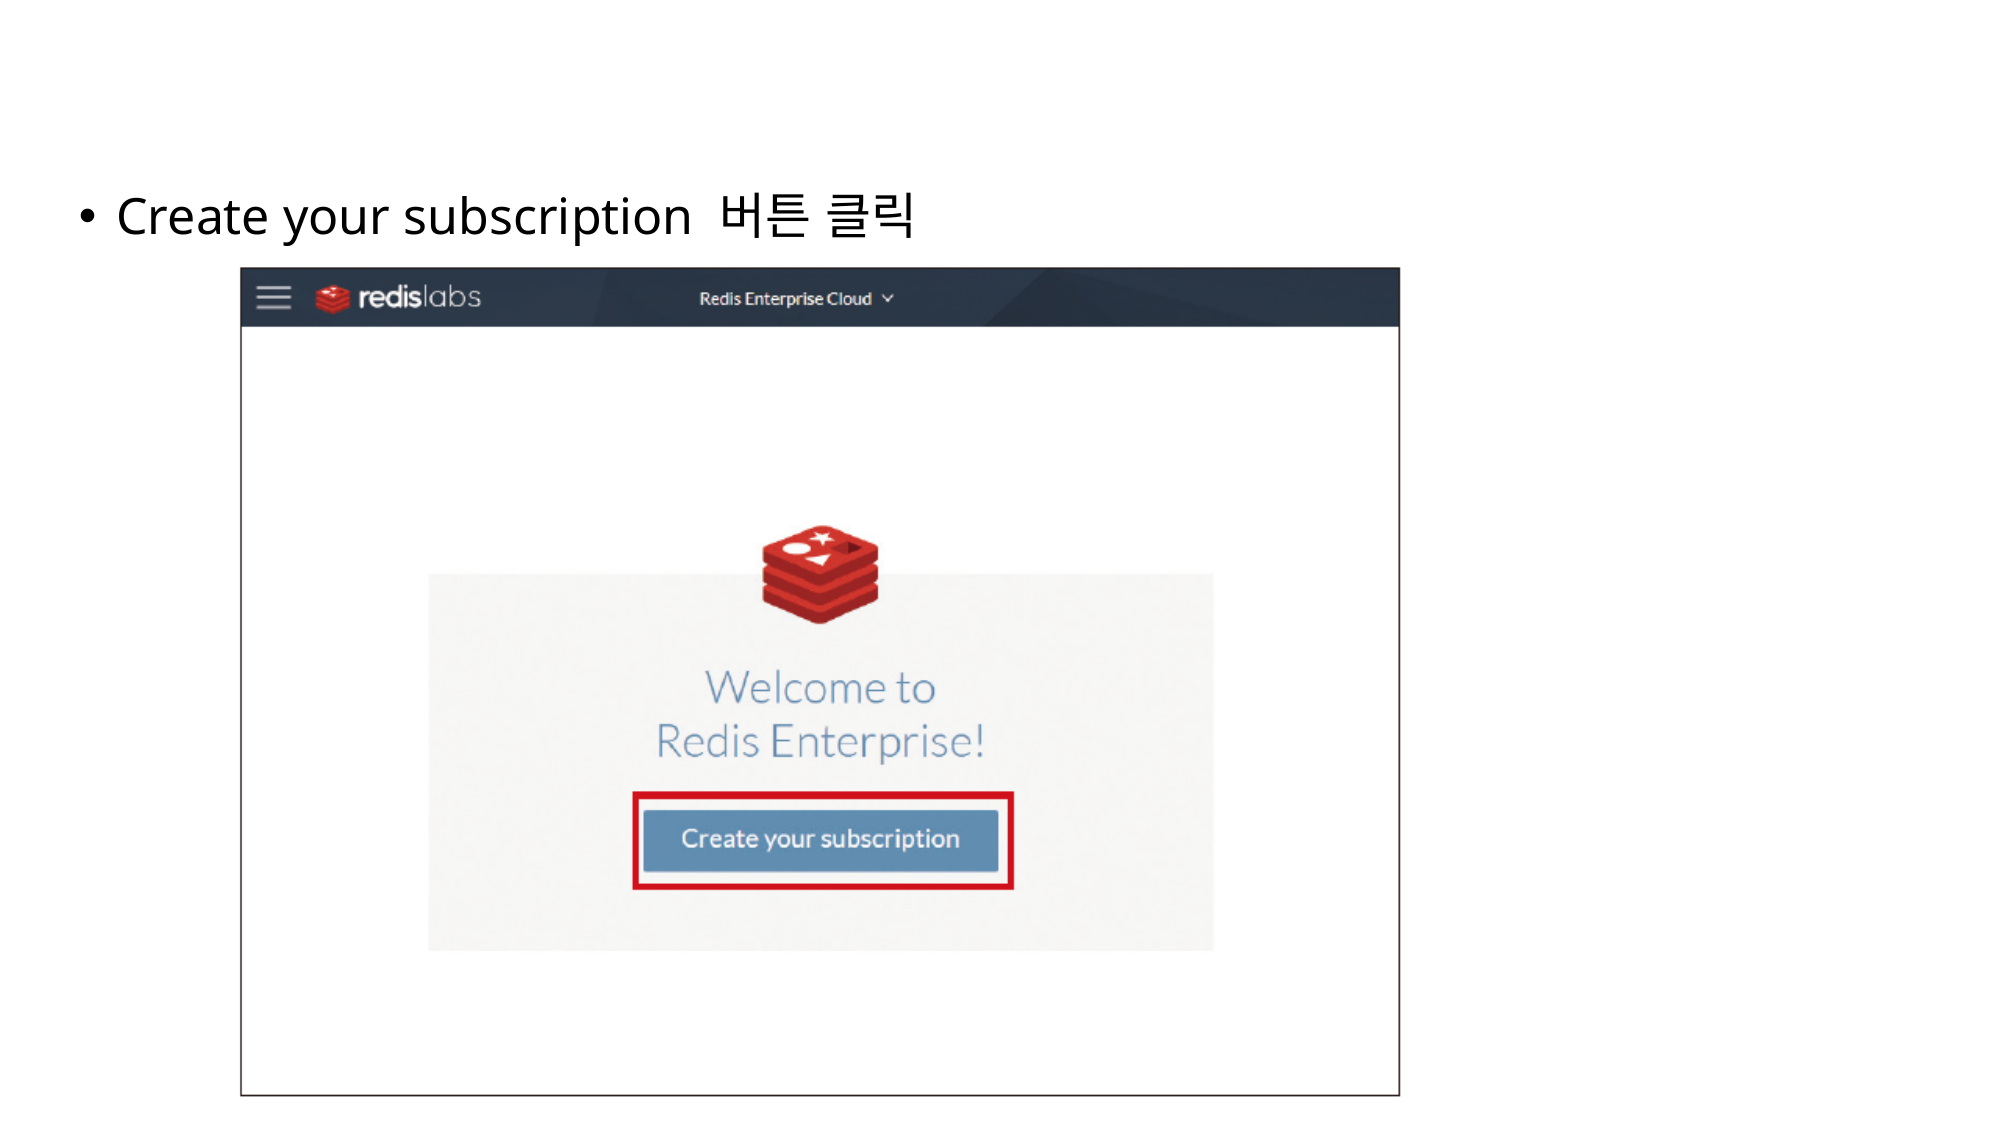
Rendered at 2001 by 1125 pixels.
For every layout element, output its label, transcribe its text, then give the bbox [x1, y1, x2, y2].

picture [228, 252, 1416, 1106]
list Create your subscription 버튼 클릭 [64, 183, 1837, 999]
